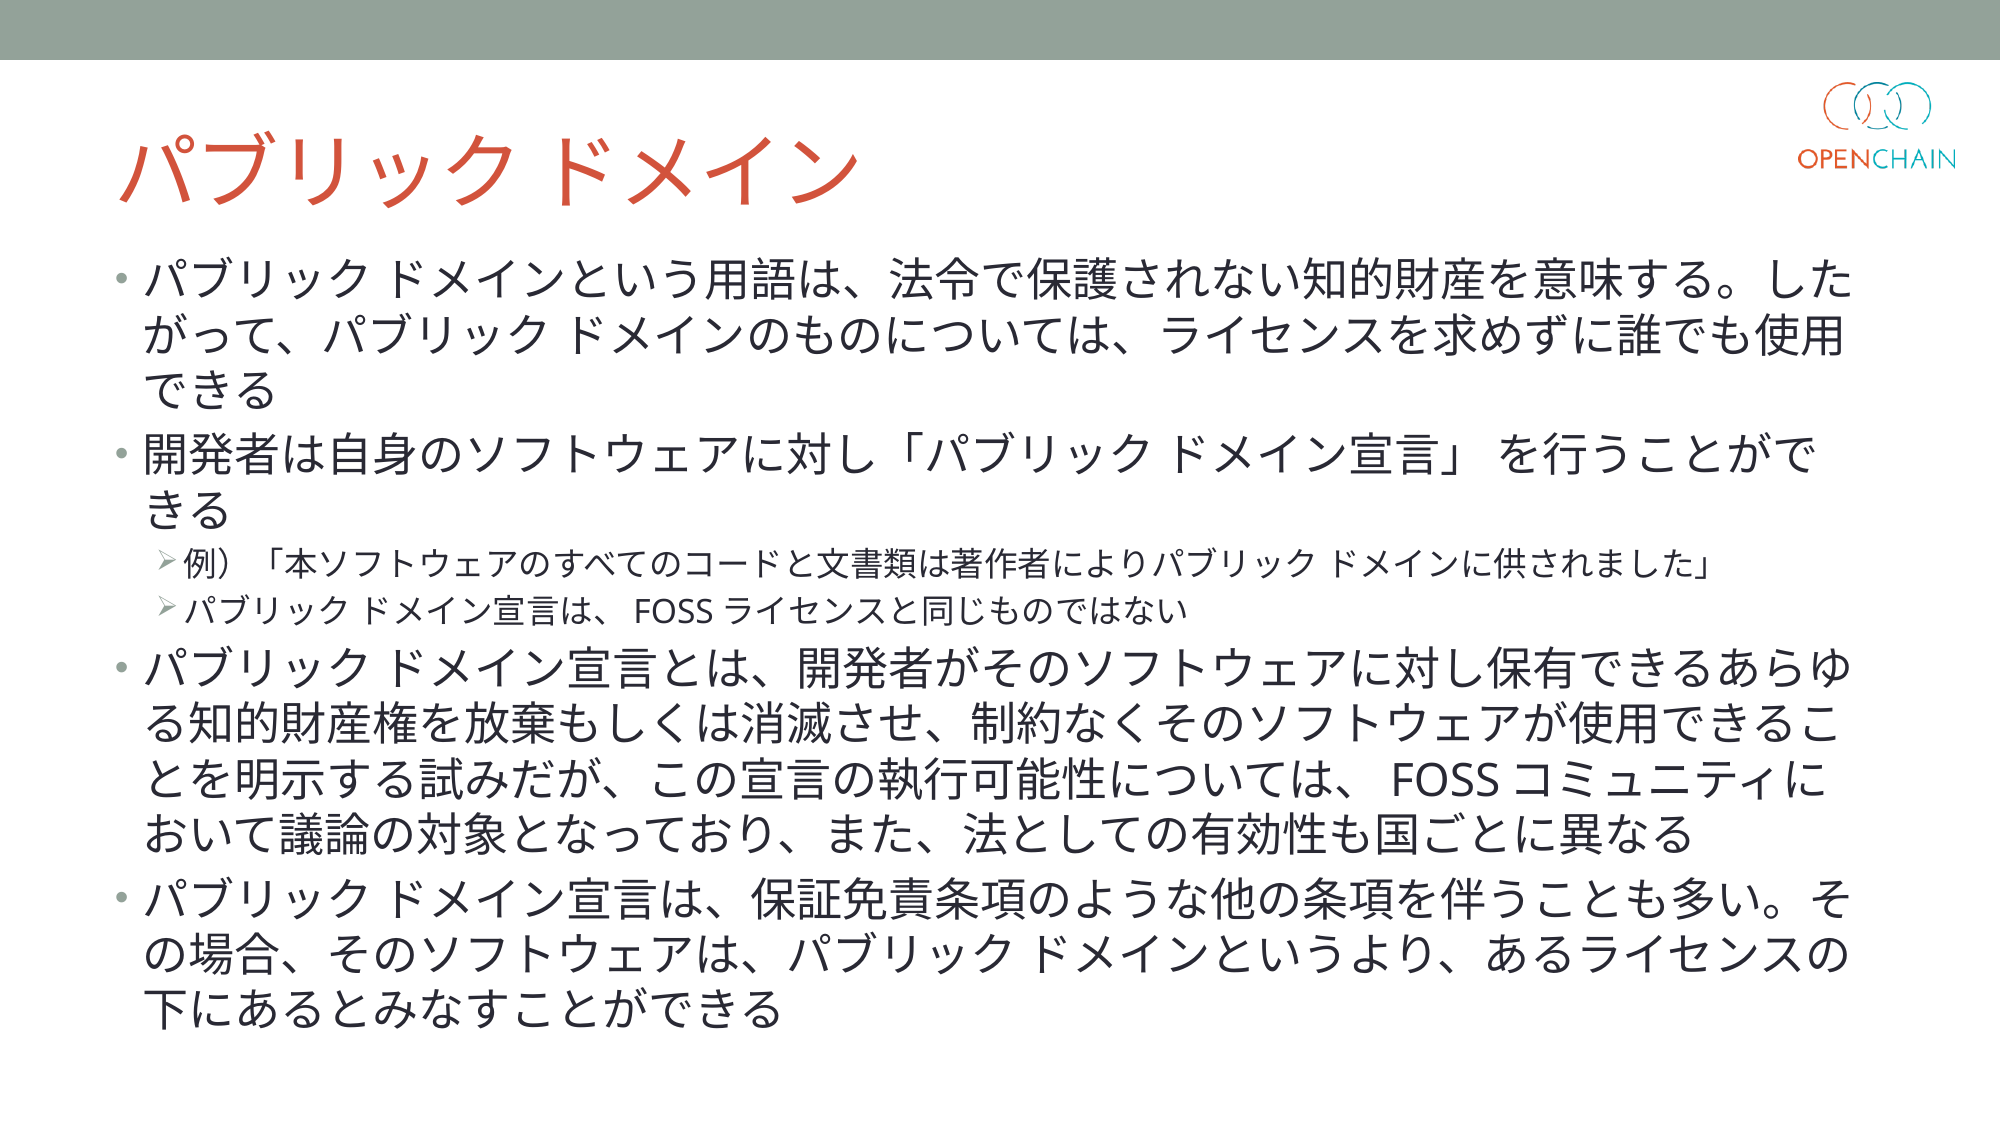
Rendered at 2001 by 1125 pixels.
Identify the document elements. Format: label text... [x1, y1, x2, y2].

list パブリック ドメインという用語は、法令で保護されない知的財産を意味する。したがって、パブリック ドメインのものについては、ライセンスを求めずに誰でも使用できる 開発者は自身のソフトウェアに対し「パブリック ドメイン宣言」 を行うことができる 例）「本ソフトウェアのすべてのコードと文書類は著作者によりパブリック ドメインに供されました」 パブリック ドメイン宣言は、FOSSライセンスと同じものではない パブリック ドメイン宣言とは、開発者がそのソフトウェアに対し保有できるあらゆる知的財産権を放棄もしくは消滅させ、制約なくそのソフトウェアが使用できることを明示する試みだが、この宣言の執行可能性については、FOSSコミュニティにおいて議論の対象となっており、また、法としての有効性も国ごとに異なる パブリック ドメイン宣言は、保証免責条項のような他の条項を伴うことも多い。その場合、そのソフトウェアは、パブリック ドメインというより、あるライセンスの下にあるとみなすことができる [99, 243, 1871, 1093]
picture [1798, 82, 1955, 169]
title パブリック ドメイン [99, 87, 1900, 250]
